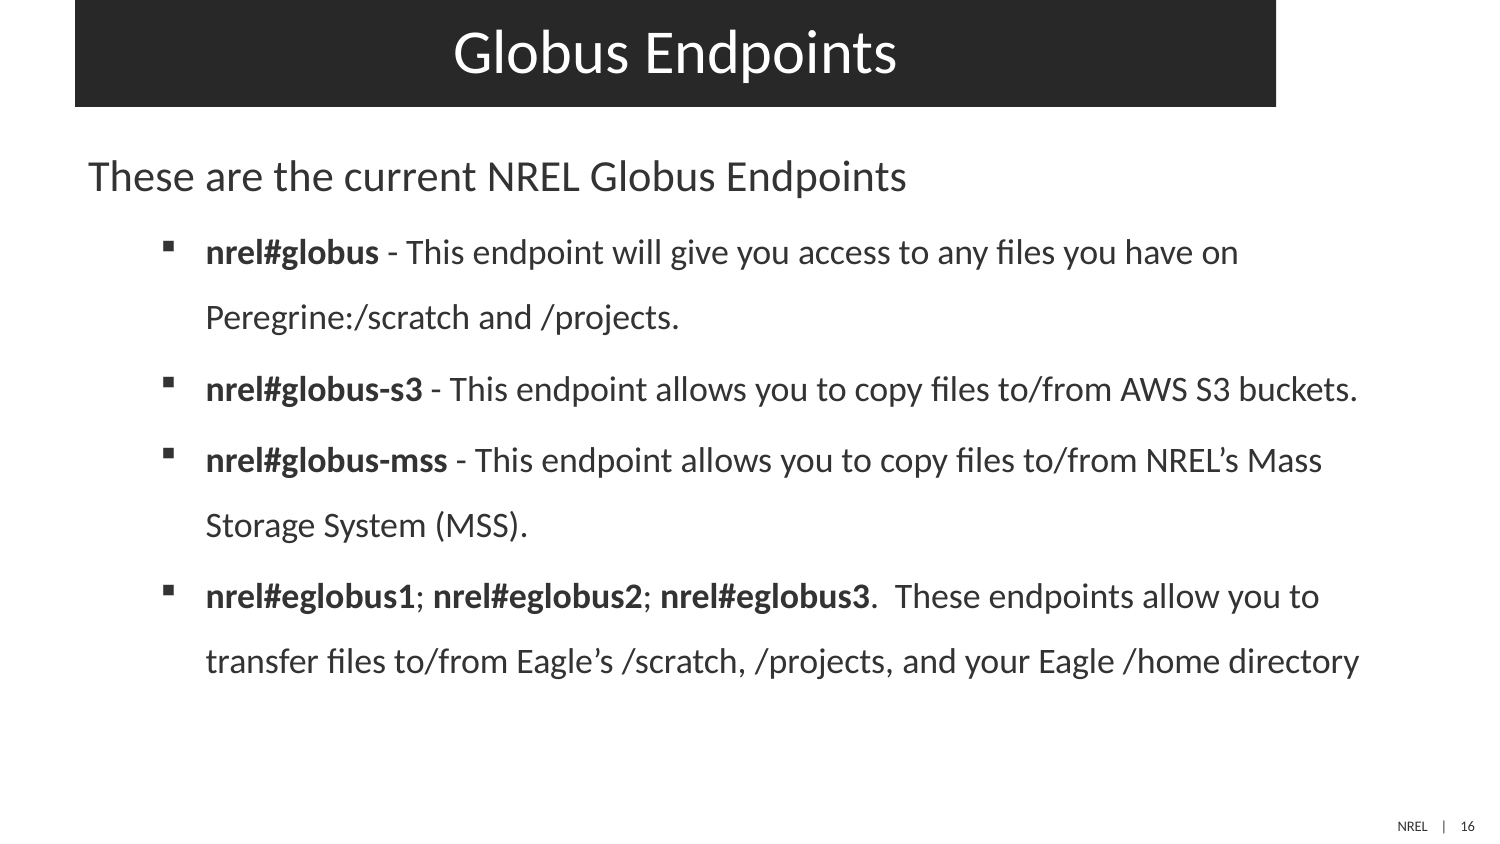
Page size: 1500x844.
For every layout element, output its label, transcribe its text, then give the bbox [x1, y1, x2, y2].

list These are the current NREL Globus Endpoints nrel#globus - This endpoint will give you access to any files you have on Peregrine:/scratch and /projects. nrel#globus-s3 - This endpoint allows you to copy files to/from AWS S3 buckets. nrel#globus-mss - This endpoint allows you to copy files to/from NREL’s Mass Storage System (MSS). nrel#eglobus1; nrel#eglobus2; nrel#eglobus3. These endpoints allow you to transfer files to/from Eagle’s /scratch, /projects, and your Eagle /home directory [73, 139, 1447, 778]
title Globus Endpoints [75, 0, 1277, 107]
